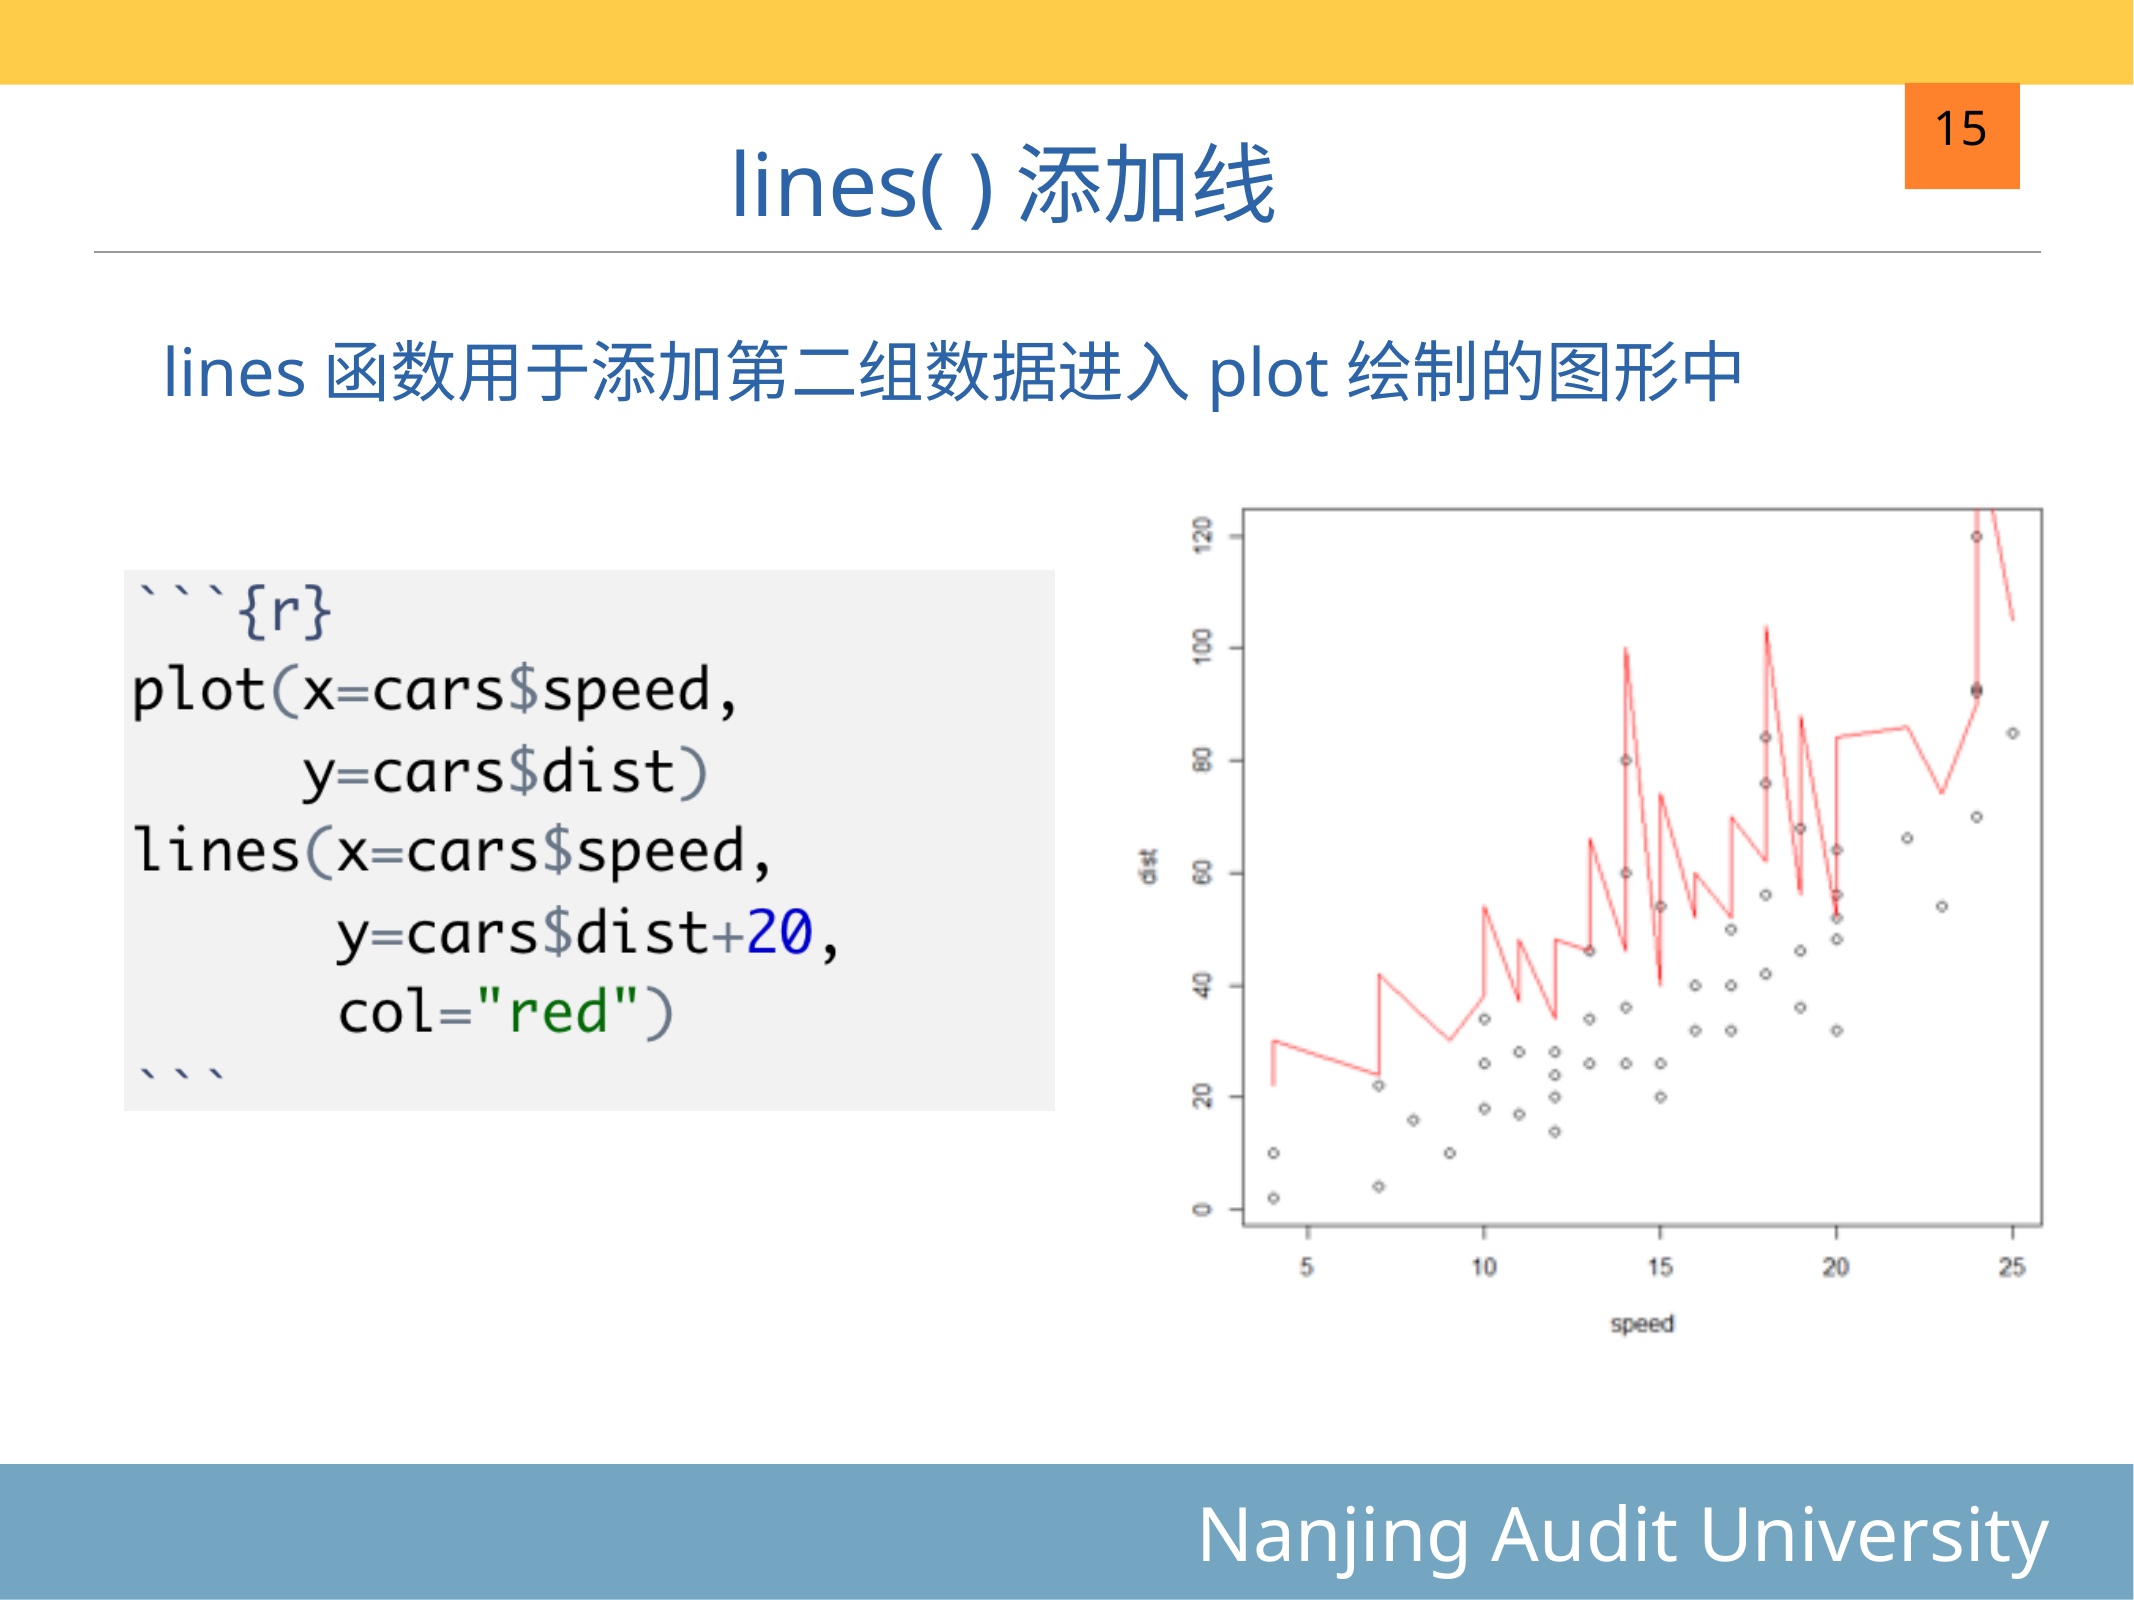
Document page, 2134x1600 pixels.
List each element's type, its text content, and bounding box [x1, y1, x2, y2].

slide_number 15 [1923, 96, 1997, 172]
picture [1129, 396, 2102, 1368]
text_box lines函数用于添加第二组数据进入plot绘制的图形中 [154, 321, 1756, 419]
title lines( )添加线 [124, 92, 1884, 244]
picture [124, 564, 1056, 1111]
